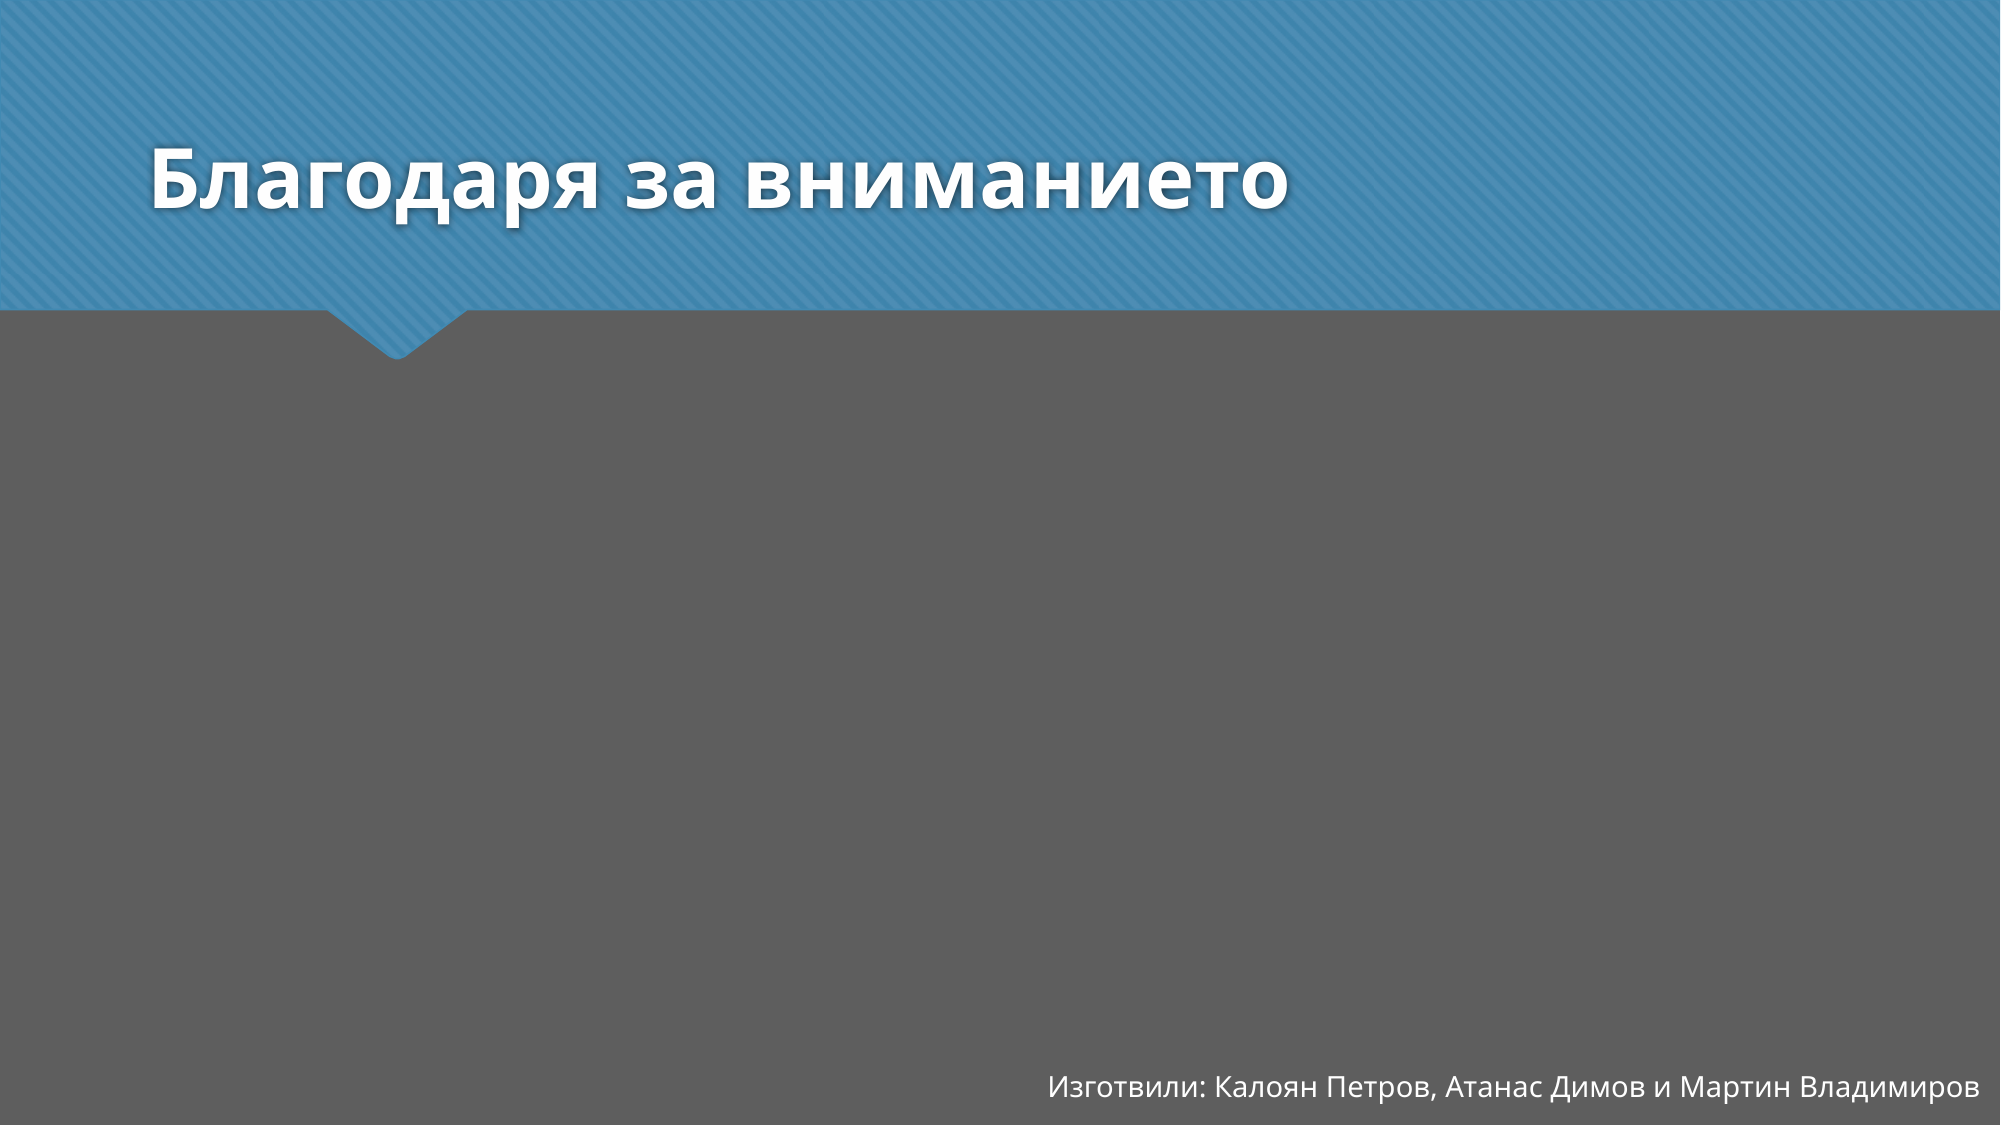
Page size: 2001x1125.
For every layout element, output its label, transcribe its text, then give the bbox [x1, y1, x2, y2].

title Благодаря за вниманието [132, 73, 1868, 233]
text_box Изготвили: Калоян Петров, Атанас Димов и Мартин Владимиров [1032, 1061, 2000, 1111]
